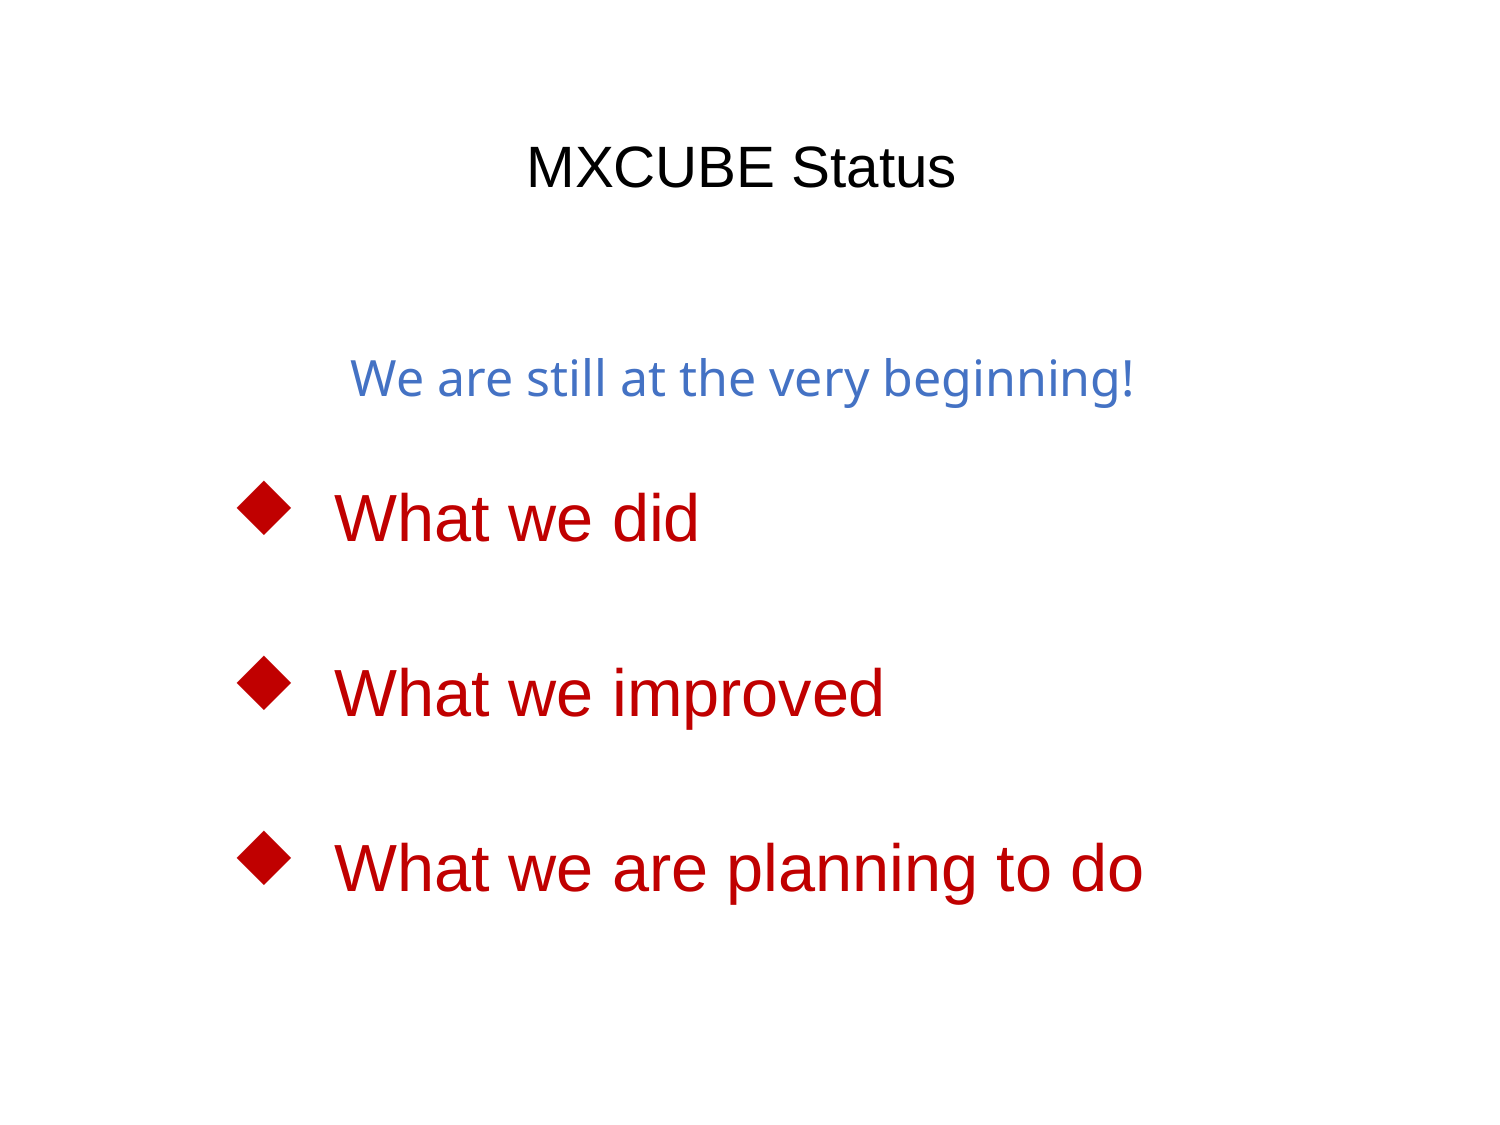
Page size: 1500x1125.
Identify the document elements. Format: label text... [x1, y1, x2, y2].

text_box We are still at the very beginning! [336, 339, 1164, 414]
title MXCUBE Status [103, 59, 1397, 278]
list What we did What we improved What we are planning to do [216, 476, 1284, 913]
